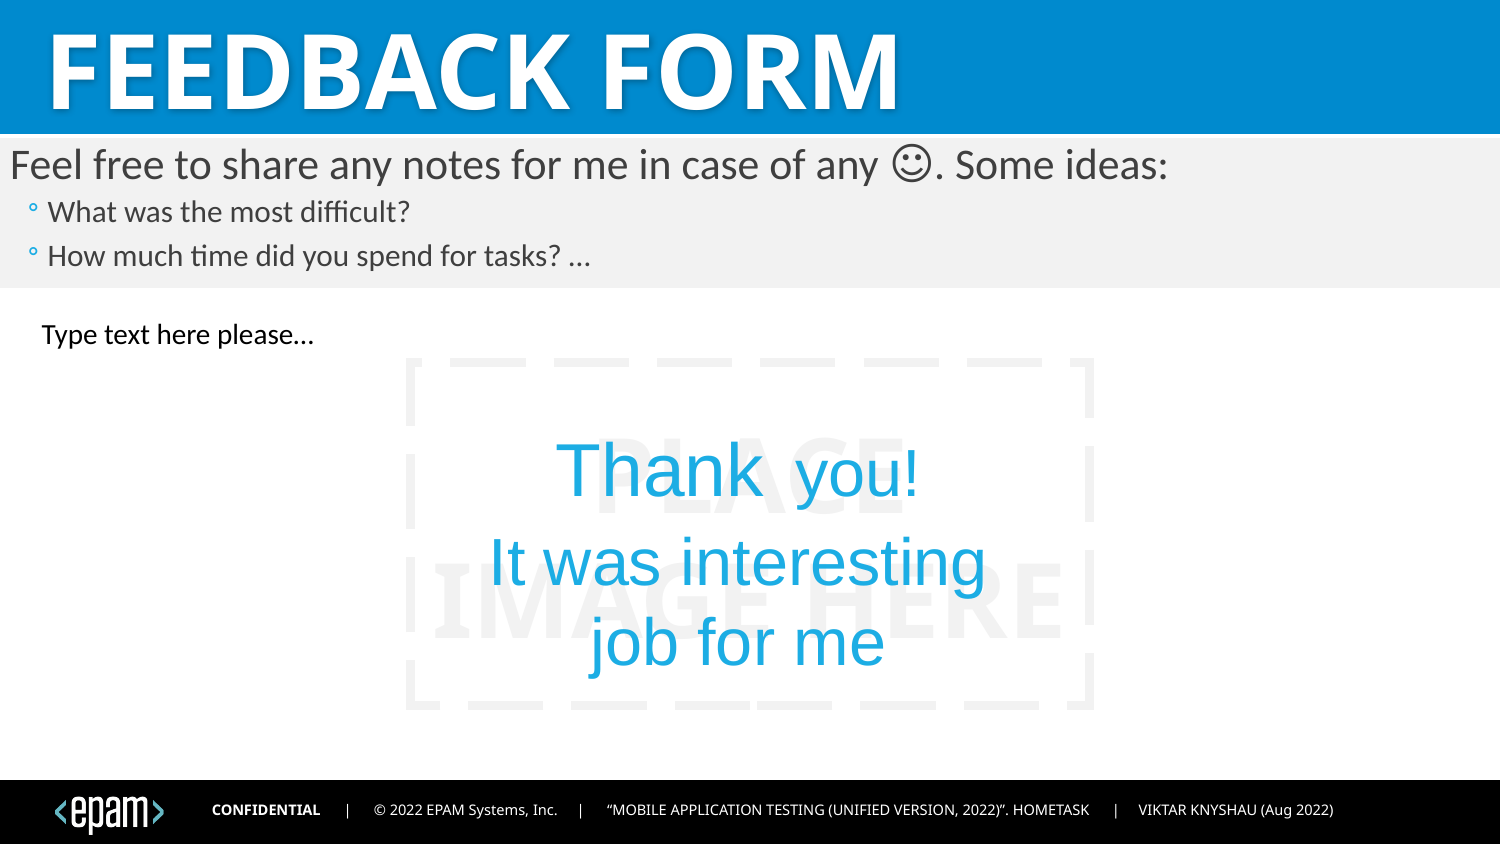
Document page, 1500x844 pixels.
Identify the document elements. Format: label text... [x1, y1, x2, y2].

text_box Type text here please… [30, 309, 1476, 355]
list FEEDBACK FORM [0, 0, 1500, 136]
list Feel free to share any notes for me in case of any ☺. Some ideas: What was the most difficult? How much time did you spend for tasks? … [0, 136, 1500, 288]
picture [0, 780, 1500, 844]
text_box Thank you! It was interesting job for me [426, 376, 1051, 687]
